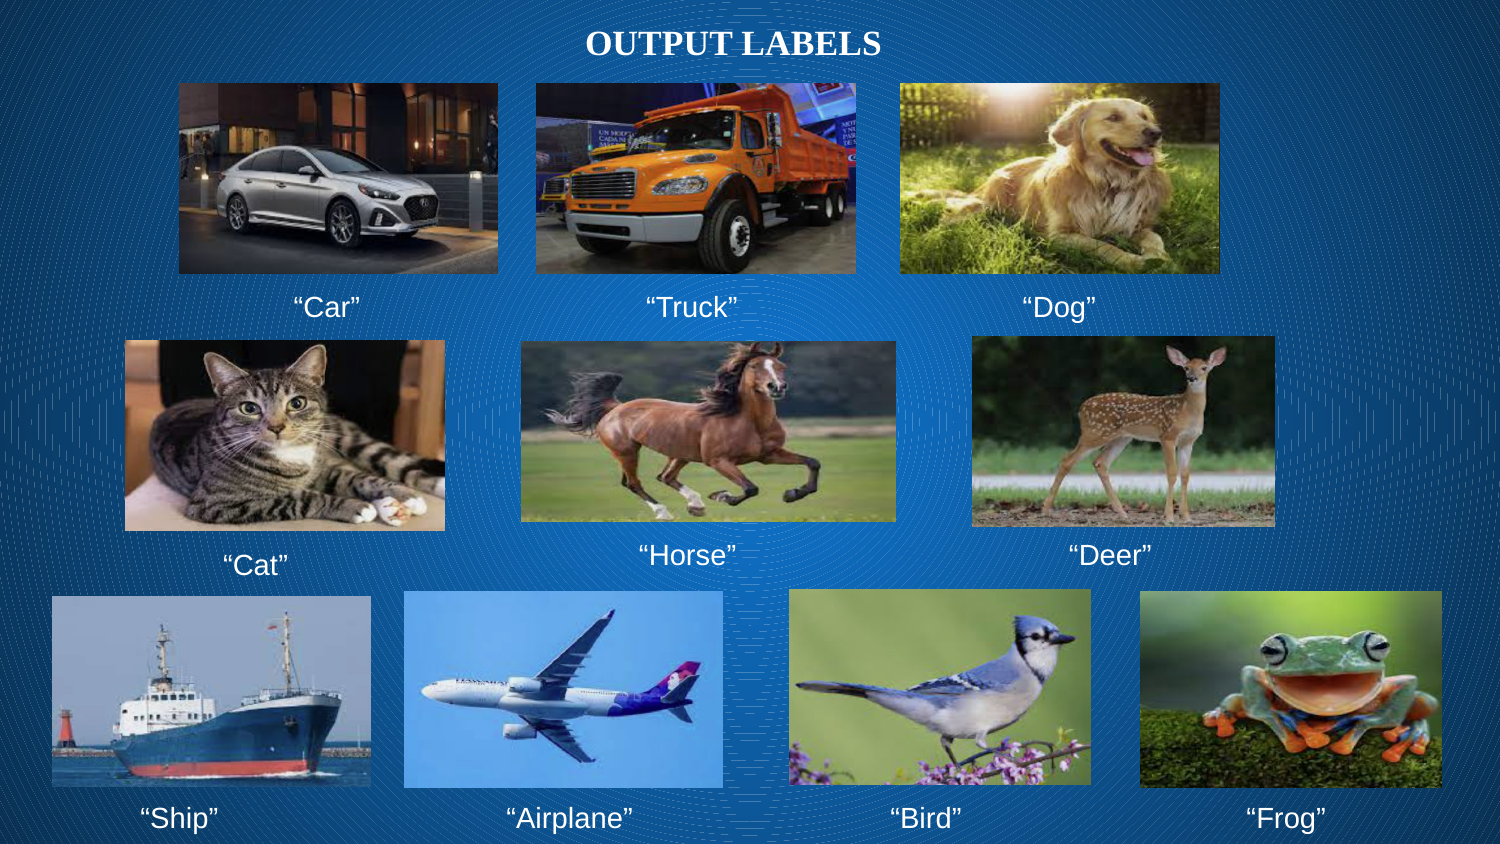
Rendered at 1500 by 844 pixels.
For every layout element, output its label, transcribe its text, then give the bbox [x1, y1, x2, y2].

text_box “Truck” [631, 282, 818, 339]
text_box “Bird” [875, 793, 1020, 844]
text_box “Airplane” [491, 796, 664, 844]
text_box OUTPUT LABELS [281, 5, 1002, 78]
picture [536, 83, 856, 274]
text_box “Ship” [125, 796, 270, 844]
picture [788, 588, 1092, 785]
picture [521, 341, 896, 522]
text_box “Horse” [623, 530, 769, 587]
picture [900, 83, 1220, 274]
picture [51, 596, 372, 788]
text_box “Cat” [191, 538, 378, 597]
text_box “Frog” [1206, 796, 1352, 844]
text_box “Deer” [1037, 535, 1182, 587]
picture [125, 339, 445, 531]
picture [1139, 591, 1443, 788]
picture [972, 336, 1276, 527]
text_box “Dog” [900, 273, 1243, 339]
text_box “Car” [262, 282, 415, 338]
picture [178, 83, 499, 274]
picture [403, 591, 724, 788]
